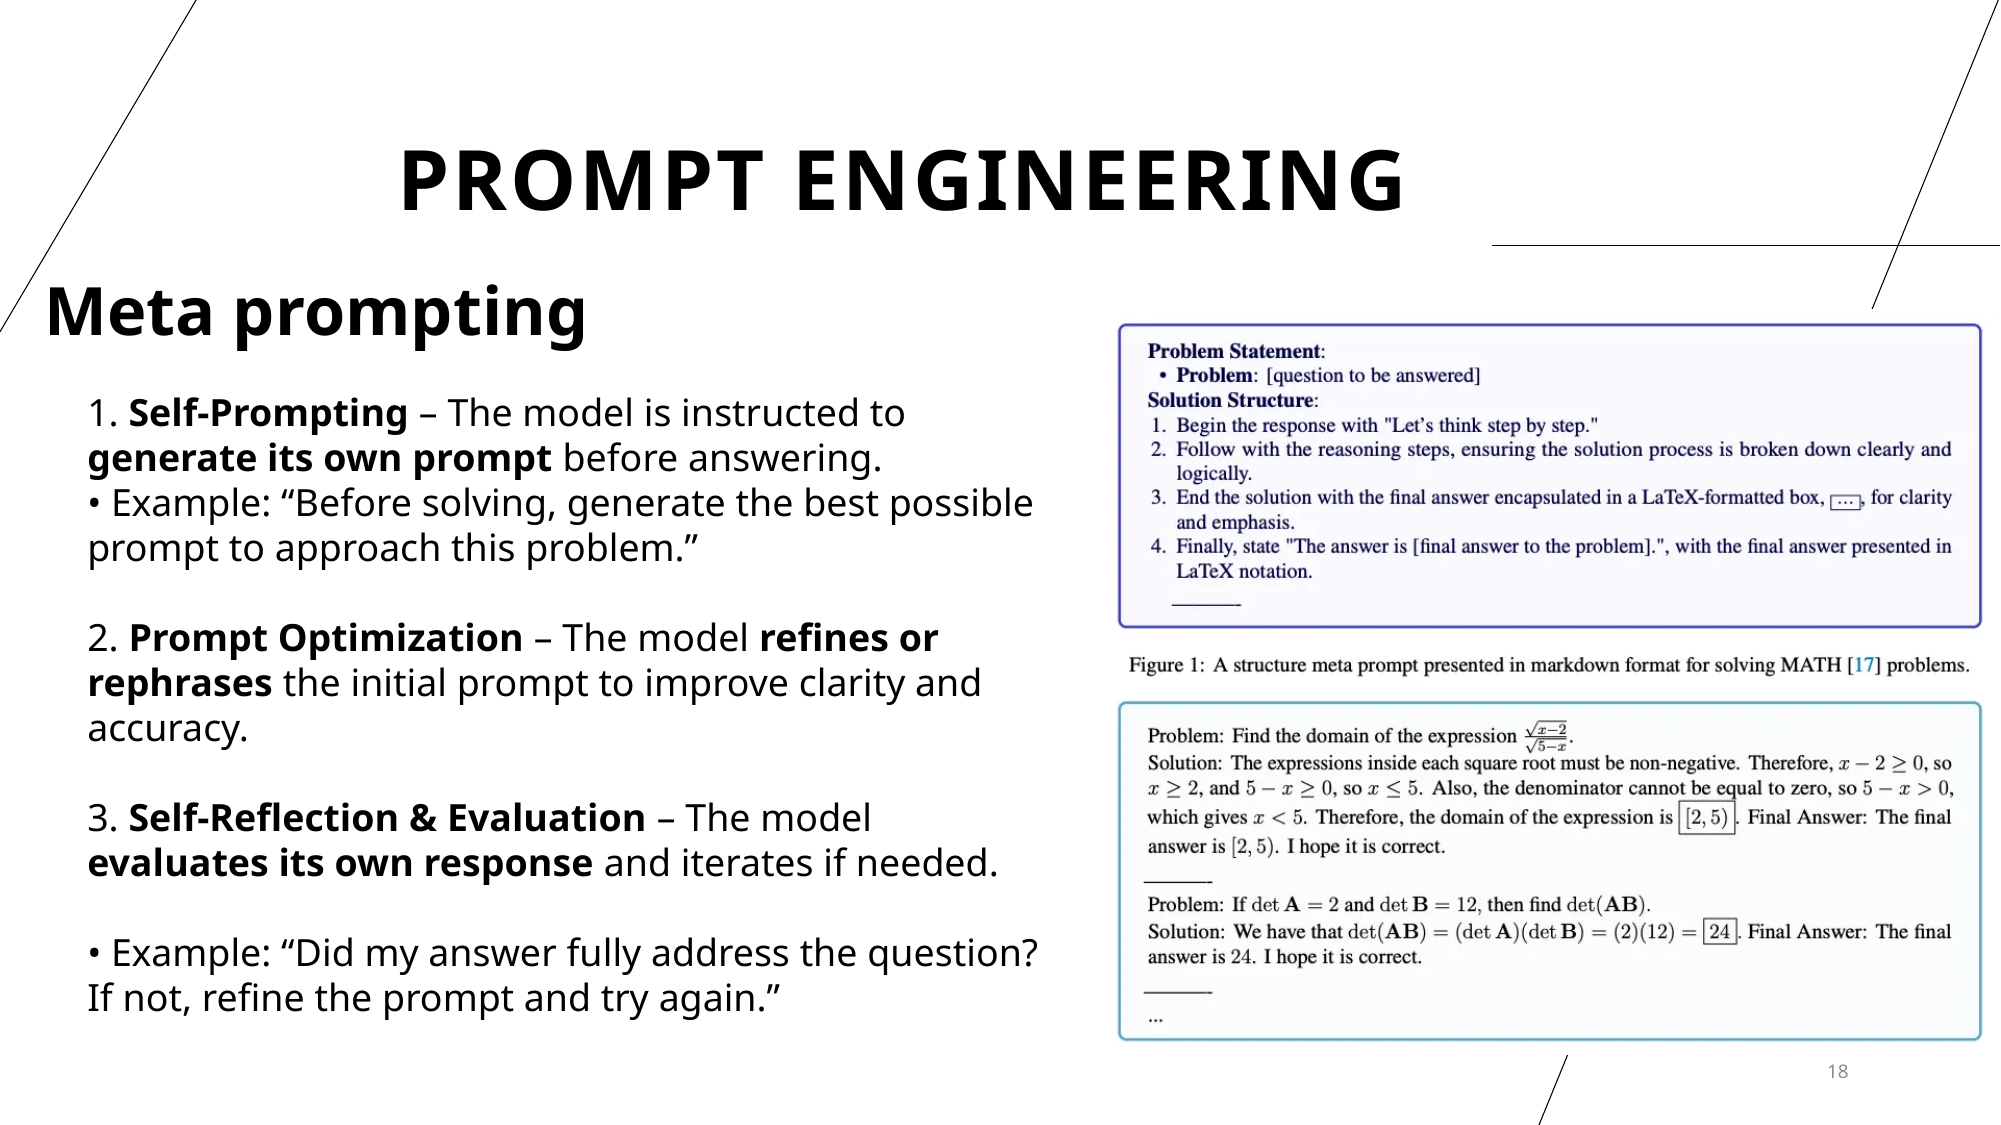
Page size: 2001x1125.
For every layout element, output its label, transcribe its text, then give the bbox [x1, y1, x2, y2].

title Prompt engineering [146, 0, 1658, 237]
text_box 1. Self-Prompting – The model is instructed to generate its own prompt before answering. • Example: “Before solving, generate the best possible prompt to approach this problem.” 2. Prompt Optimization – The model refines or rephrases the initial prompt to improve clarity and accuracy. 3. Self-Reflection & Evaluation – The model evaluates its own response and iterates if needed. • Example: “Did my answer fully address the question? If not, refine the prompt and try again.” [72, 381, 1071, 1027]
slide_number 18 [1701, 1055, 1864, 1103]
picture [1099, 309, 2000, 1055]
text_box Meta prompting [29, 261, 604, 356]
